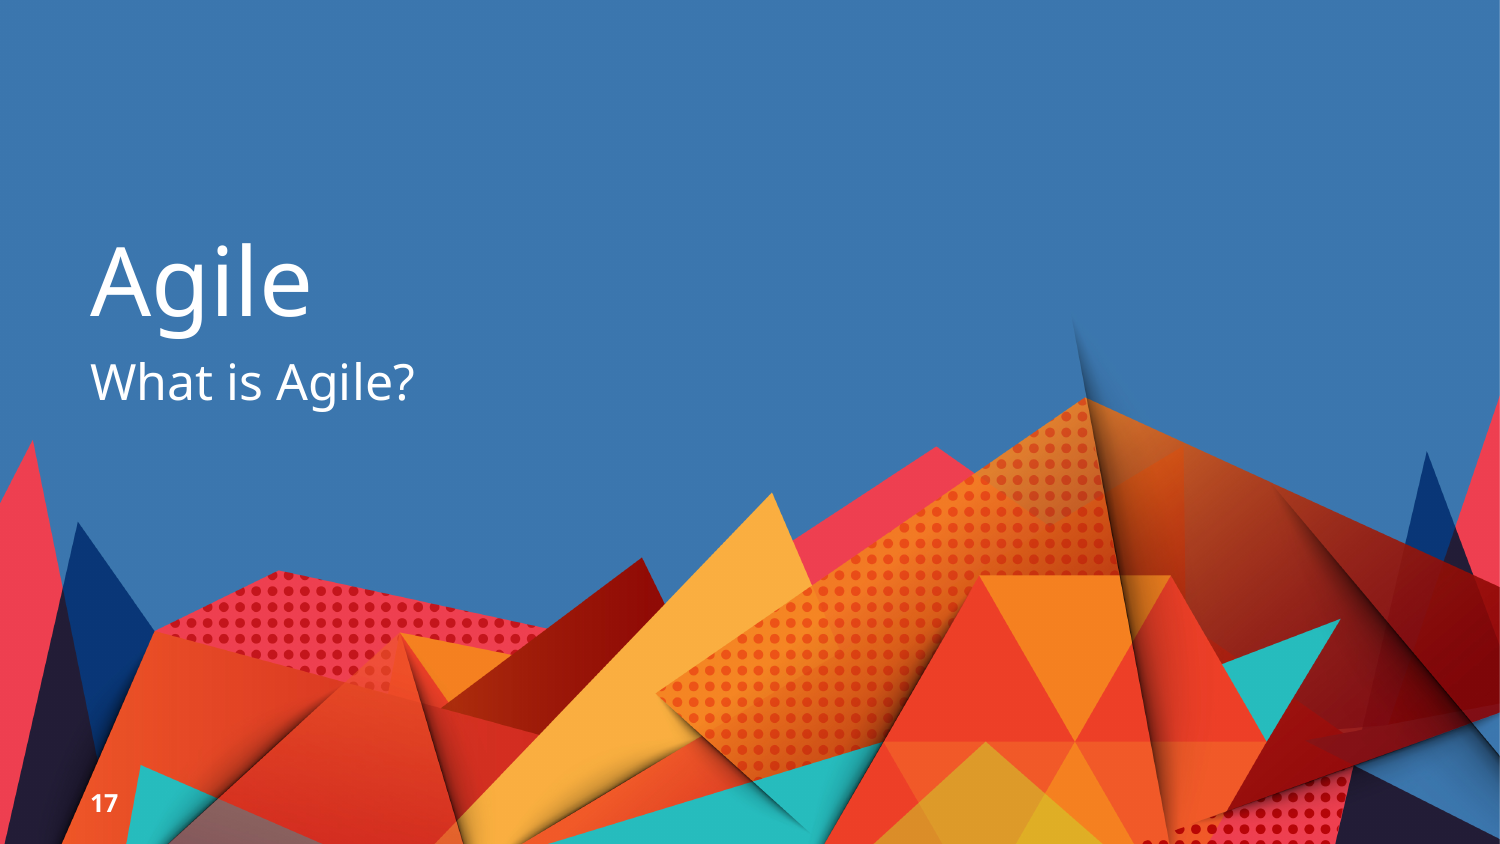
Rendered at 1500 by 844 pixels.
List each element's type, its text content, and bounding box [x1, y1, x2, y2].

subtitle What is Agile? [75, 343, 1231, 439]
slide_number 17 [75, 782, 237, 827]
title Agile [75, 56, 1231, 343]
picture [0, 0, 1500, 844]
